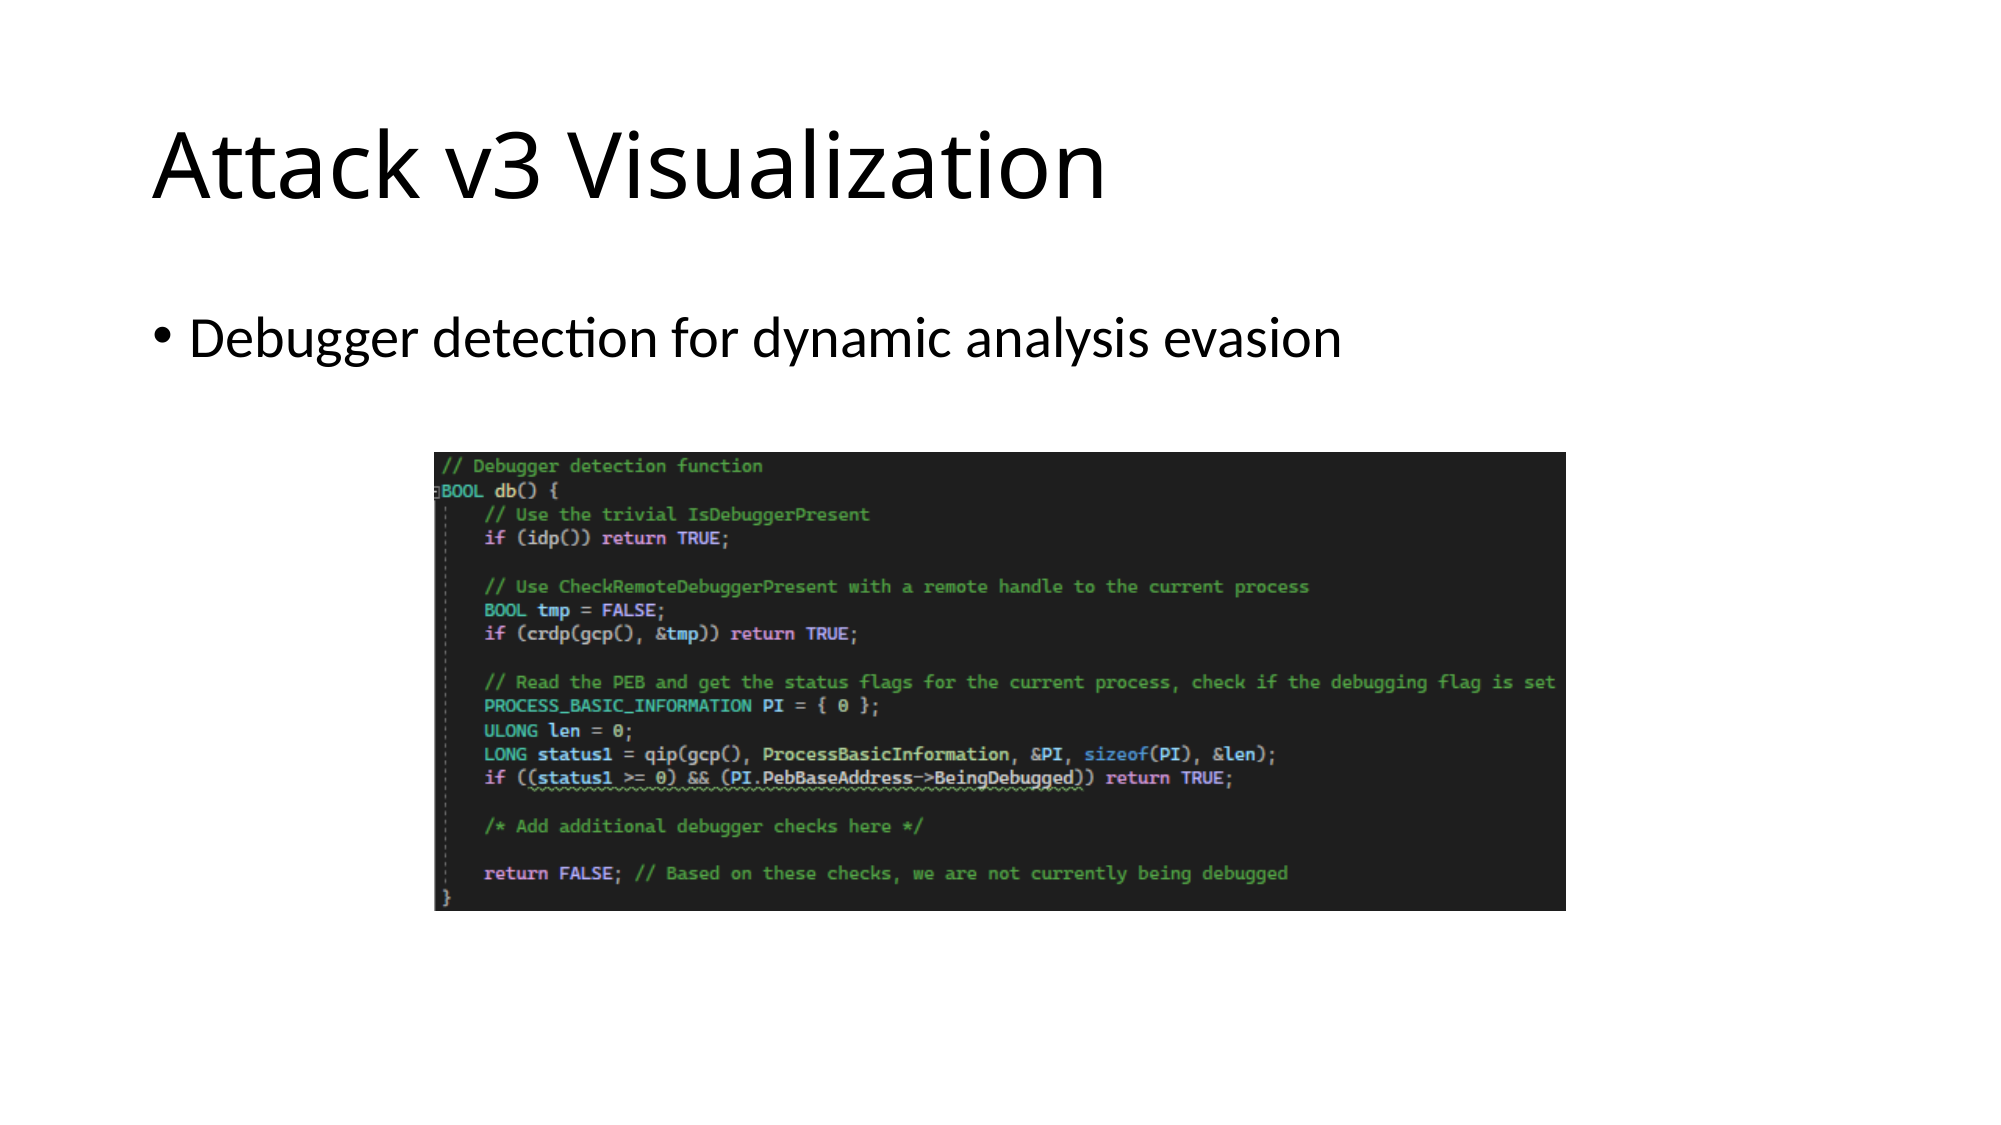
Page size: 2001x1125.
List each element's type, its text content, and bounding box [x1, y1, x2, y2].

list Debugger detection for dynamic analysis evasion [137, 299, 1863, 1014]
picture [434, 452, 1566, 911]
title Attack v3 Visualization [137, 59, 1863, 278]
